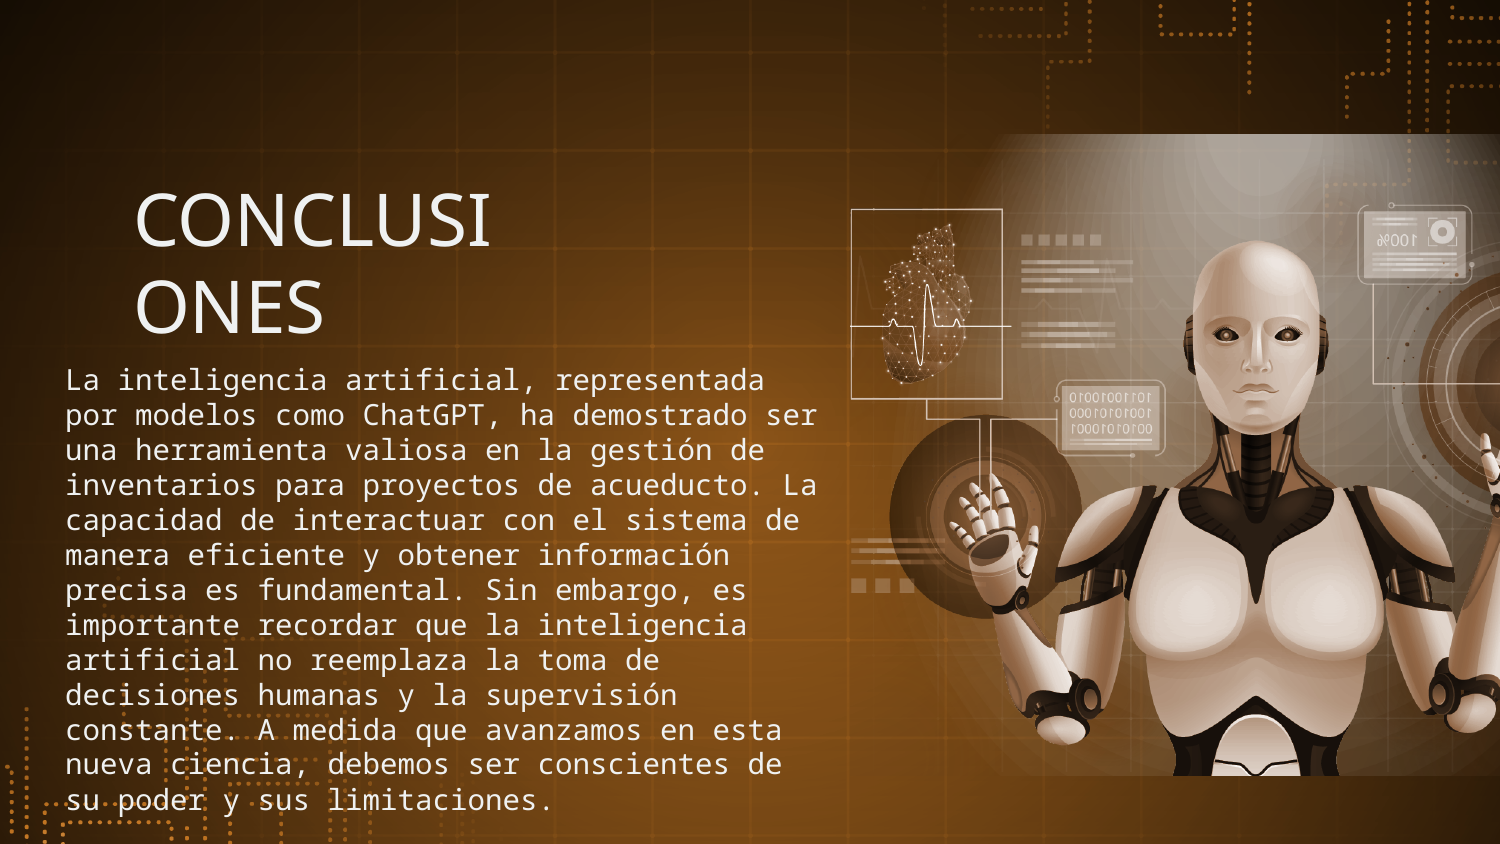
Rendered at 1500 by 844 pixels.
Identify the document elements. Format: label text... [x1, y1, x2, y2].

picture [0, 0, 1500, 844]
subtitle La inteligencia artificial, representada por modelos como ChatGPT, ha demostrado ser una herramienta valiosa en la gestión de inventarios para proyectos de acueducto. La capacidad de interactuar con el sistema de manera eficiente y obtener información precisa es fundamental. Sin embargo, es importante recordar que la inteligencia artificial no reemplaza la toma de decisiones humanas y la supervisión constante. A medida que avanzamos en esta nueva ciencia, debemos ser conscientes de su poder y sus limitaciones. [50, 346, 834, 732]
title CONCLUSIONES [118, 158, 552, 346]
